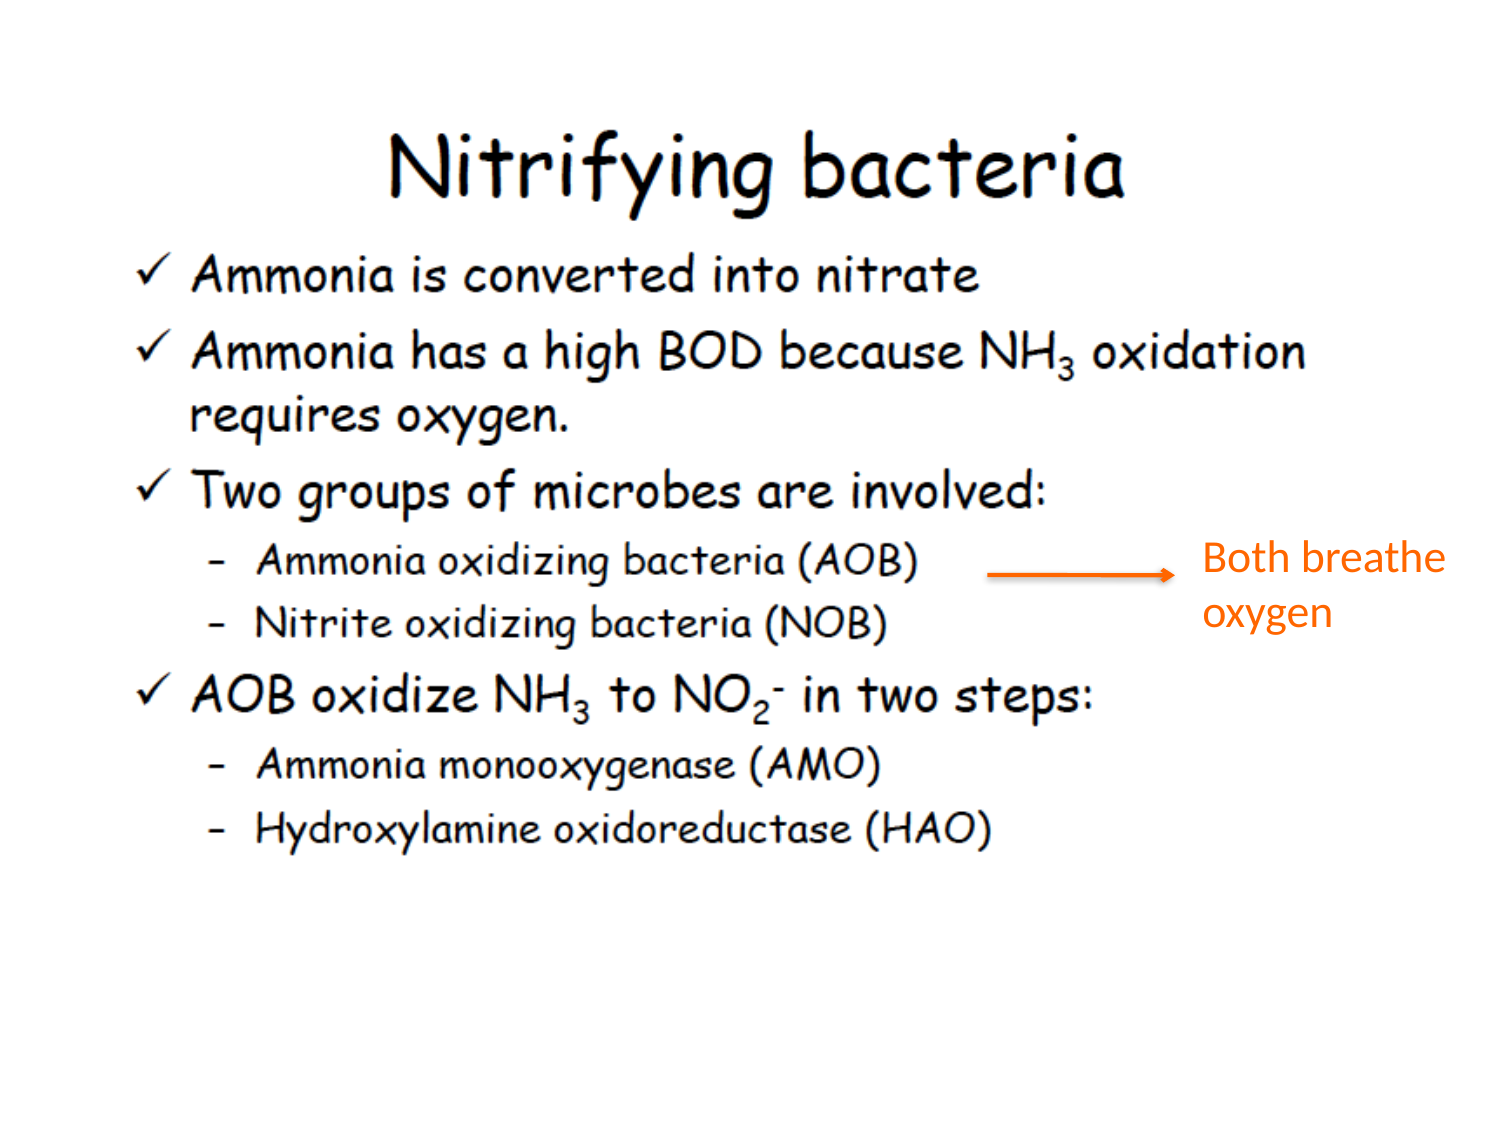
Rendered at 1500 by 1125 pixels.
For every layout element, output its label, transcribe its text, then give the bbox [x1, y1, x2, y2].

picture [49, 99, 1435, 876]
text_box Both breathe oxygen [1438, 518, 1463, 644]
